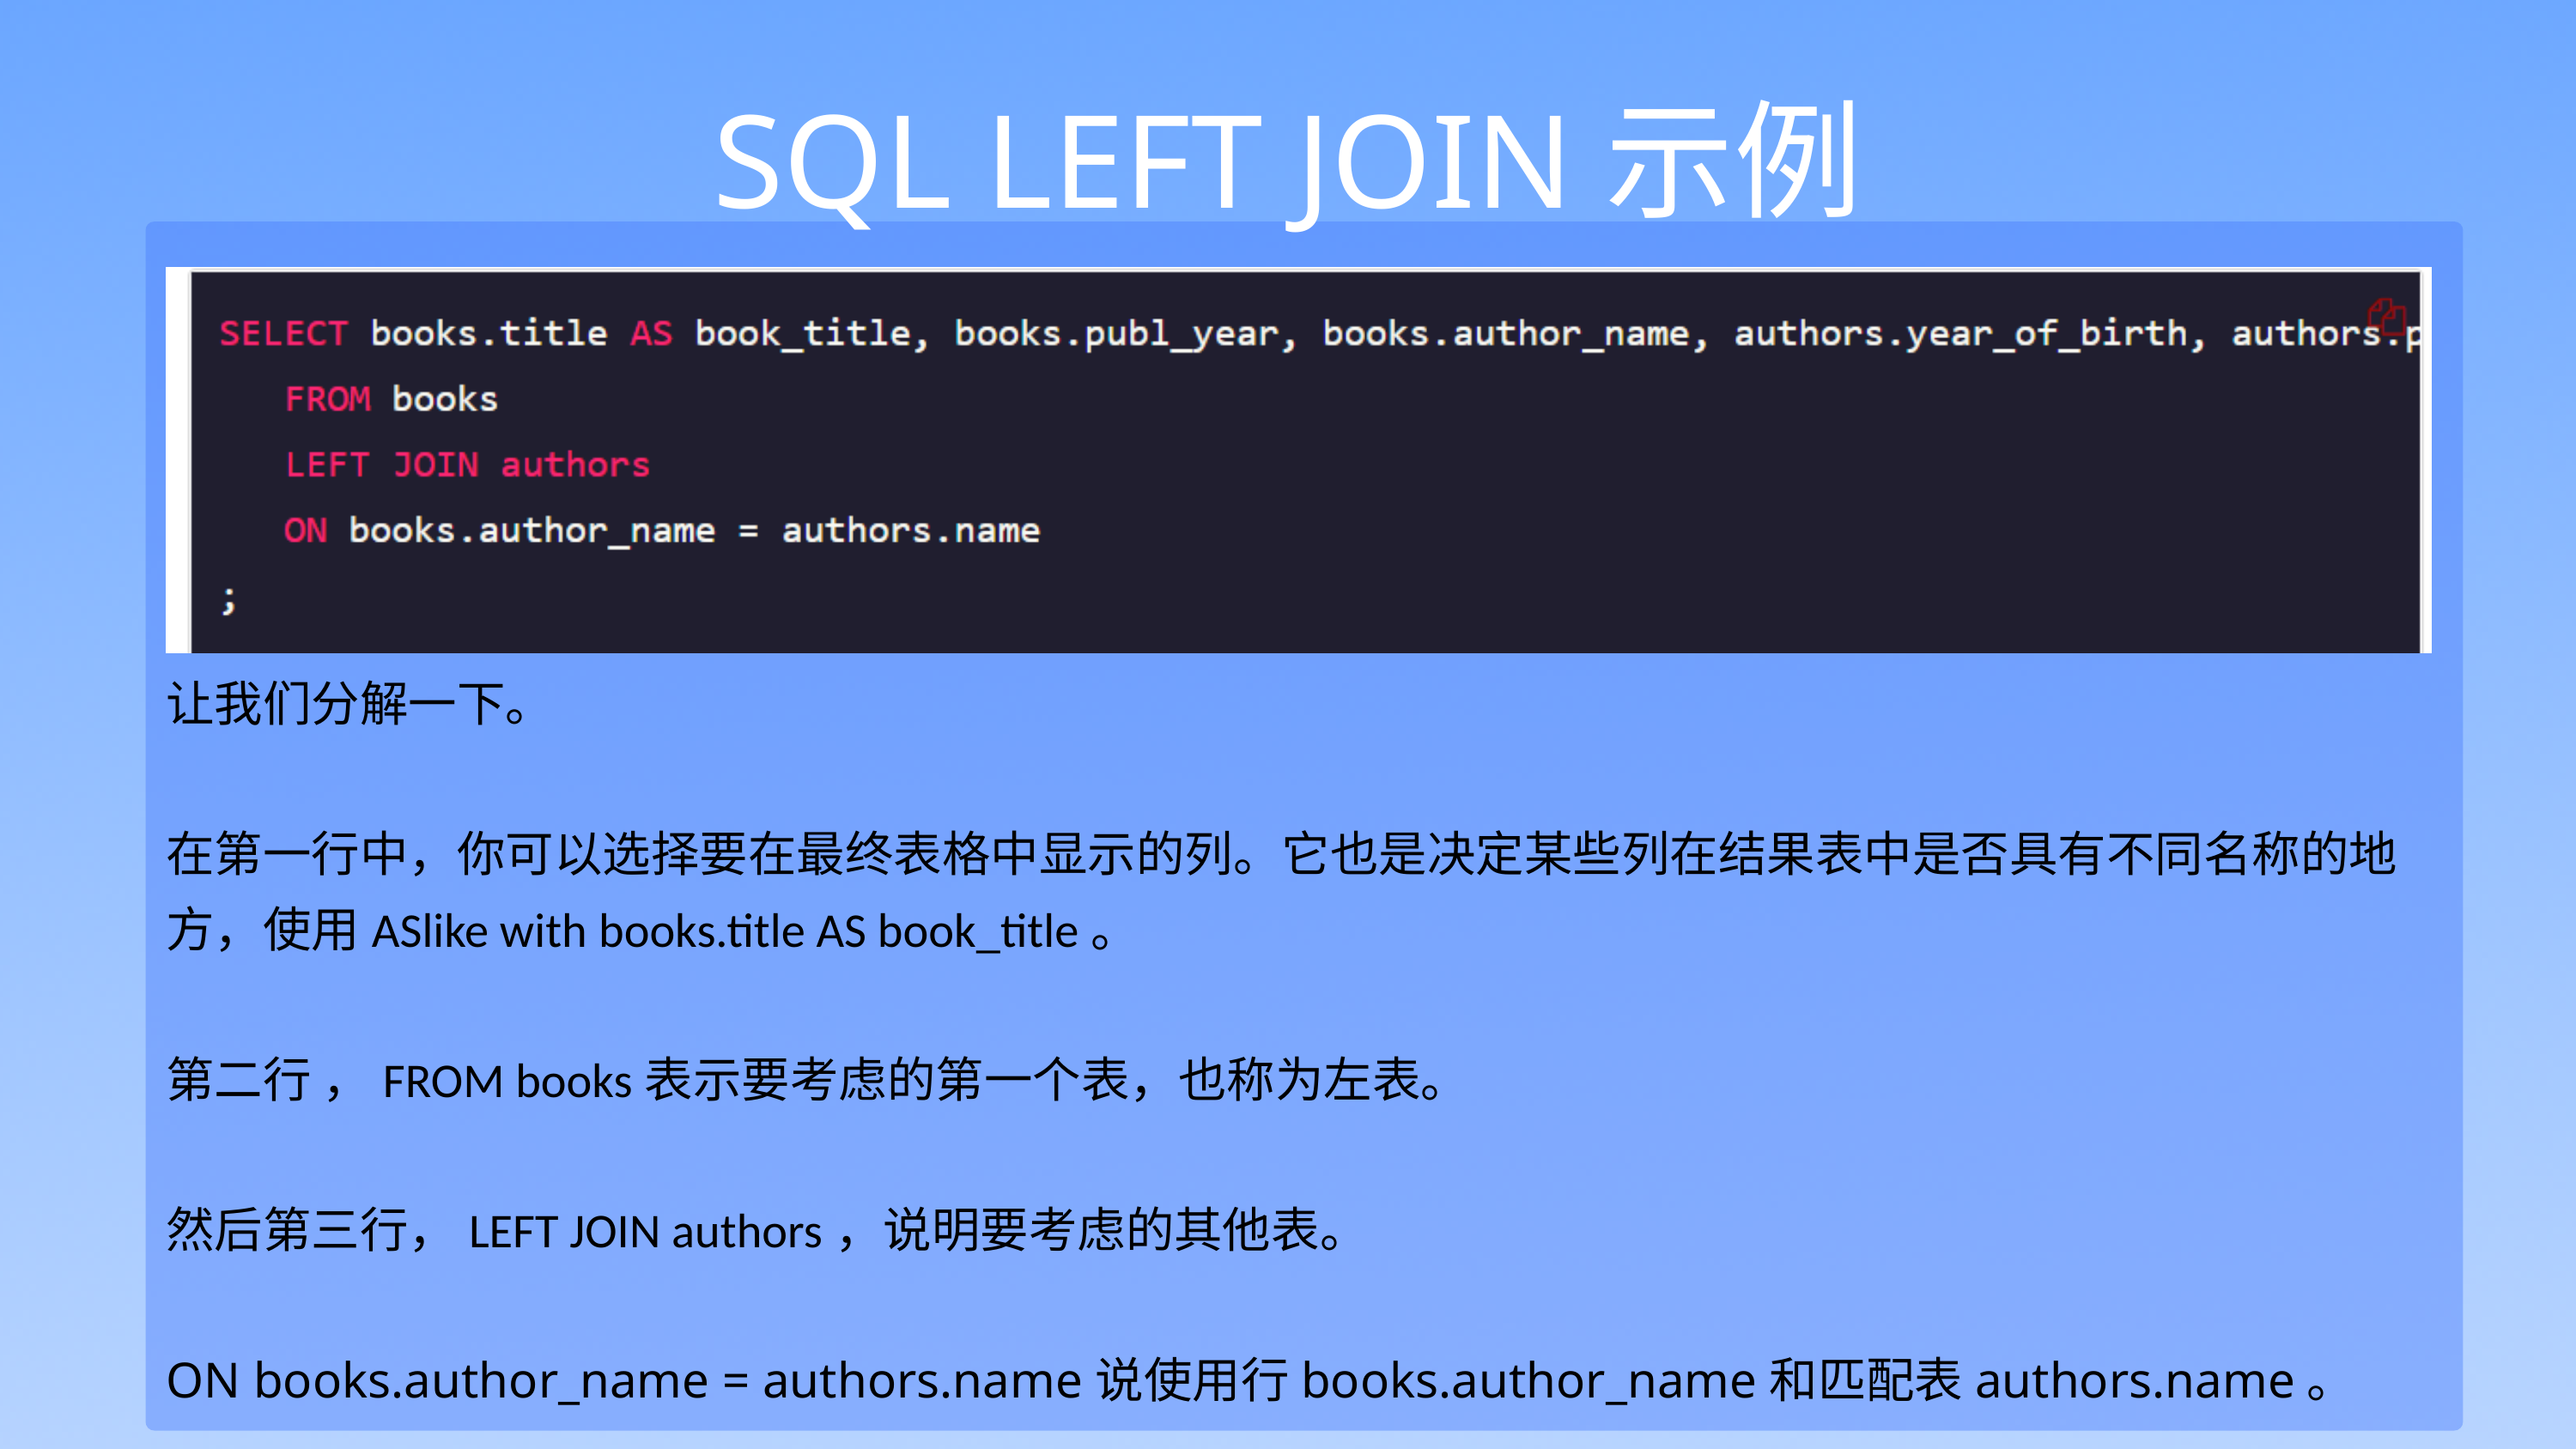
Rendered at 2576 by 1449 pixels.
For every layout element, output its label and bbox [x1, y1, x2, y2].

text_box [145, 221, 2464, 1431]
picture [0, 0, 2576, 1449]
